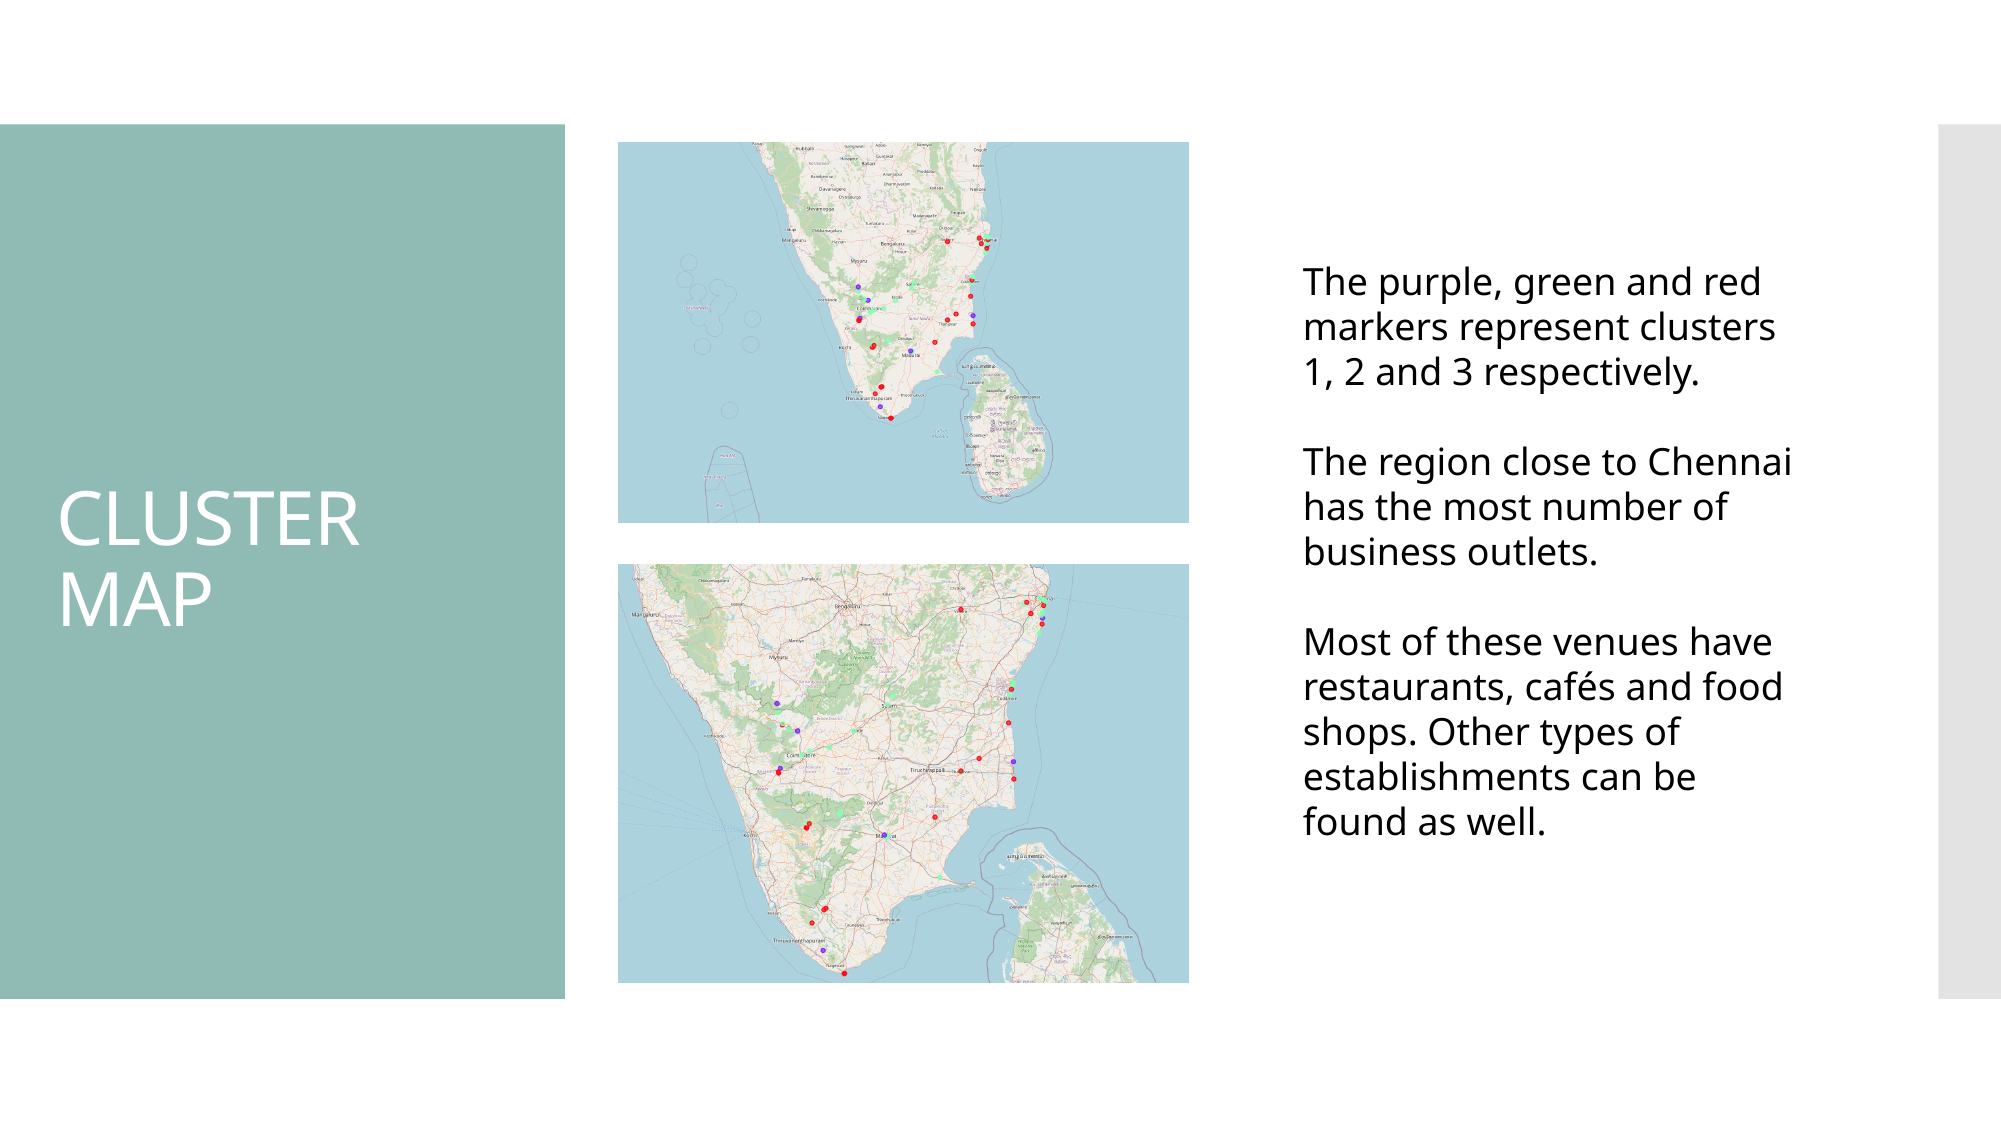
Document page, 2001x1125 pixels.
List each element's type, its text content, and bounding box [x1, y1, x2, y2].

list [618, 564, 1189, 983]
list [618, 142, 1189, 523]
text_box The purple, green and red markers represent clusters 1, 2 and 3 respectively. The region close to Chennai has the most number of business outlets. Most of these venues have restaurants, cafés and food shops. Other types of establishments can be found as well. [1288, 250, 1821, 851]
title CLUSTER MAP [41, 184, 525, 940]
